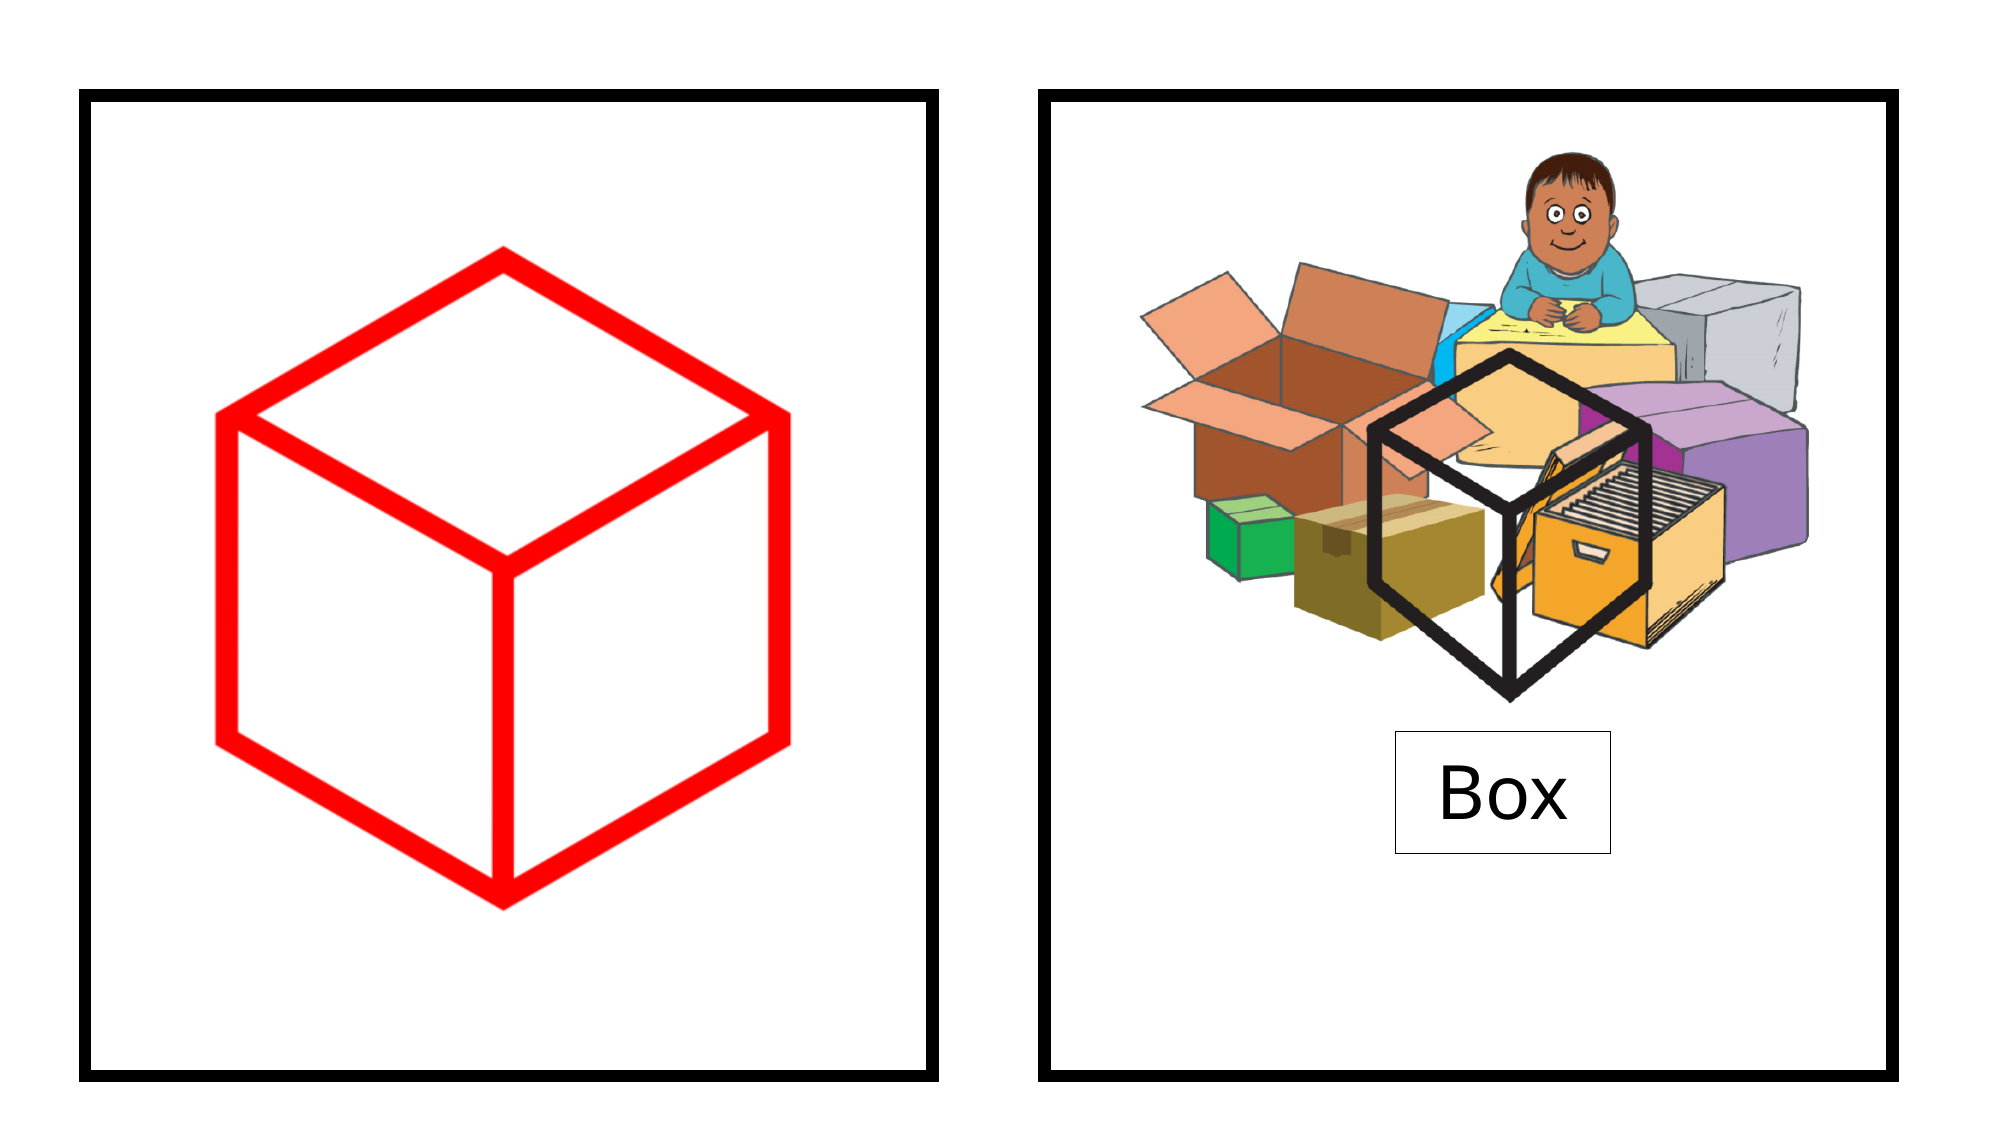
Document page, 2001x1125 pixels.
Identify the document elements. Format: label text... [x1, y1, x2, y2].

picture [1134, 143, 1818, 709]
text_box [1044, 95, 1893, 1077]
picture [180, 231, 841, 927]
text_box Box [1395, 731, 1611, 854]
text_box [84, 95, 934, 1077]
